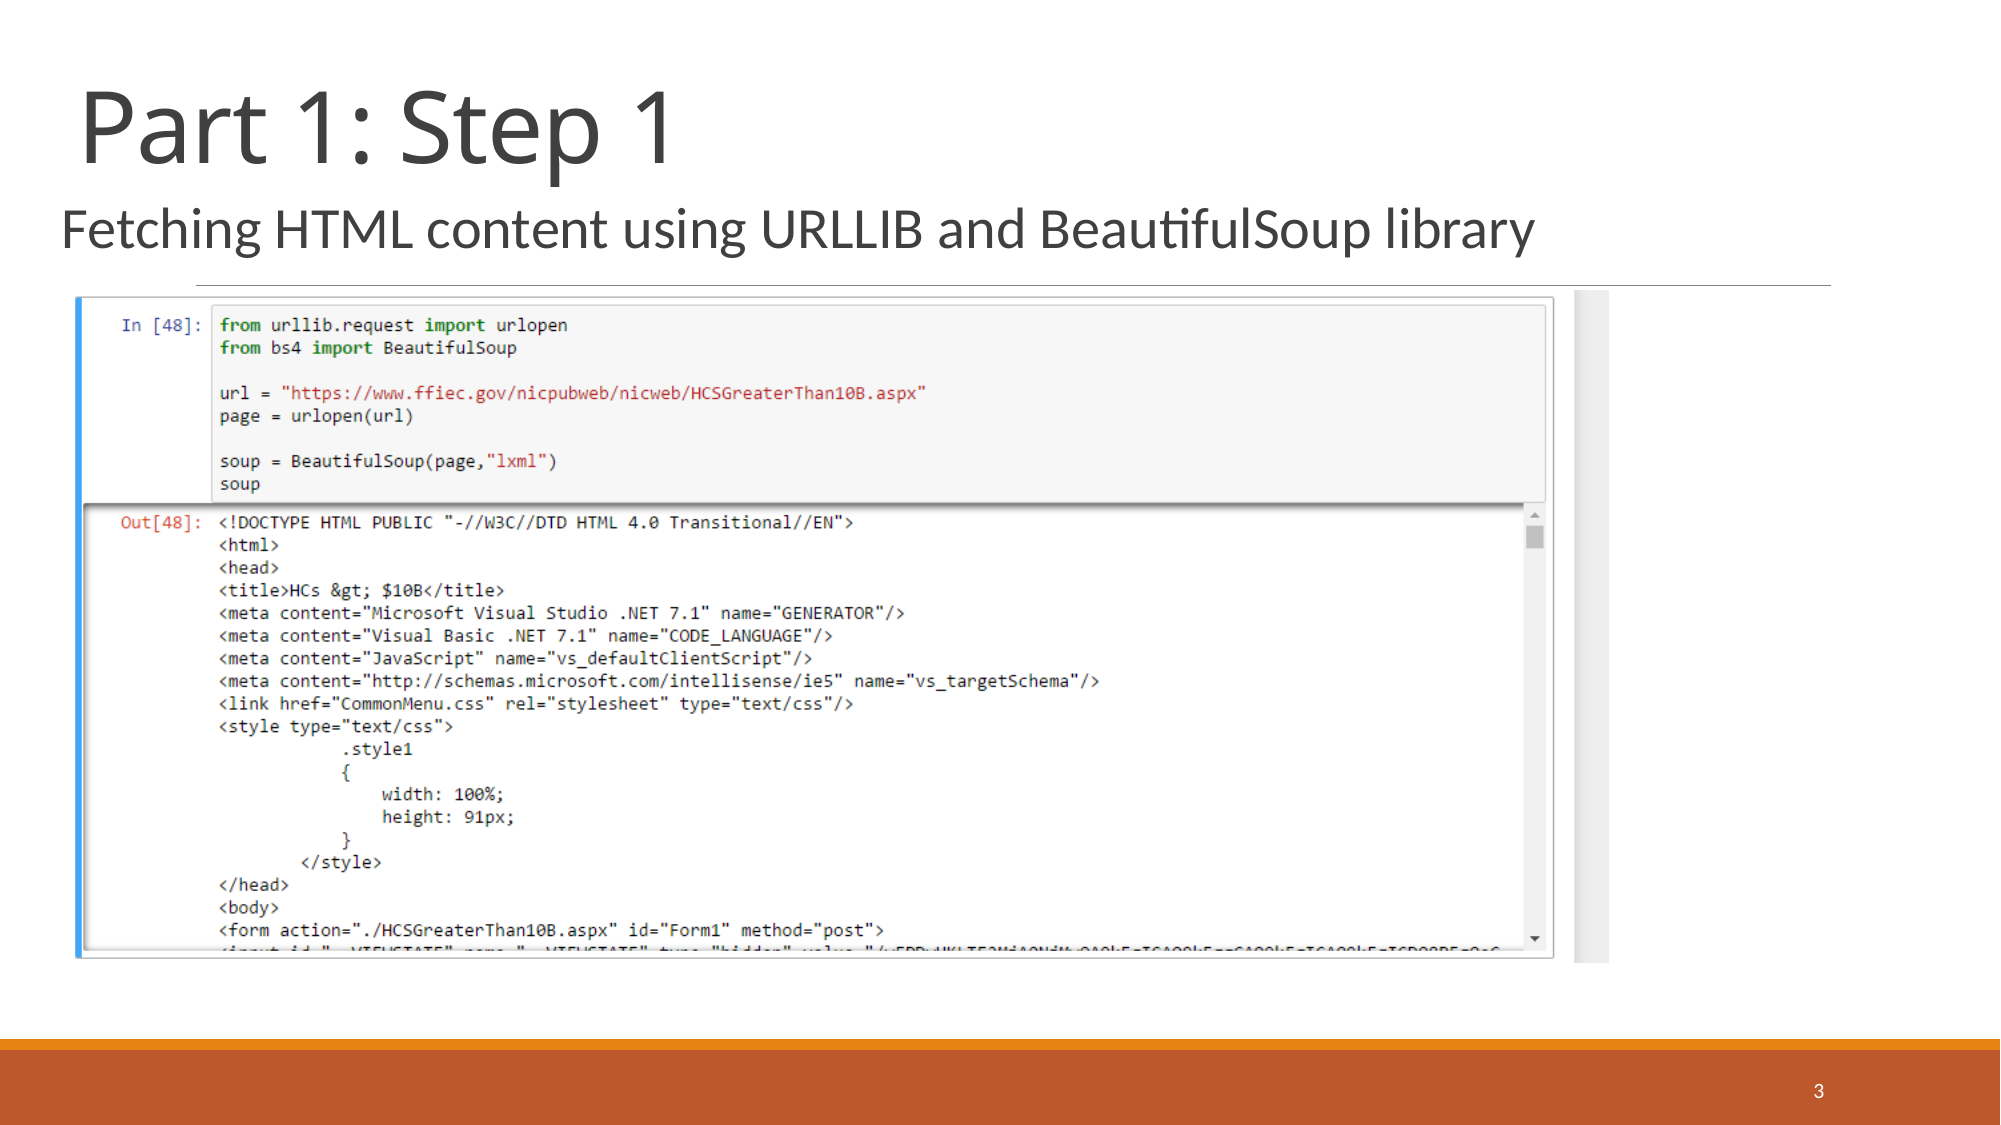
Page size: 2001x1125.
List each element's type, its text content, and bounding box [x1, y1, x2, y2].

list Fetching HTML content using URLLIB and BeautifulSoup library [46, 191, 1943, 291]
slide_number 3 [1624, 1059, 1840, 1120]
title Part 1: Step 1 [62, 47, 1042, 191]
picture [61, 289, 1610, 964]
